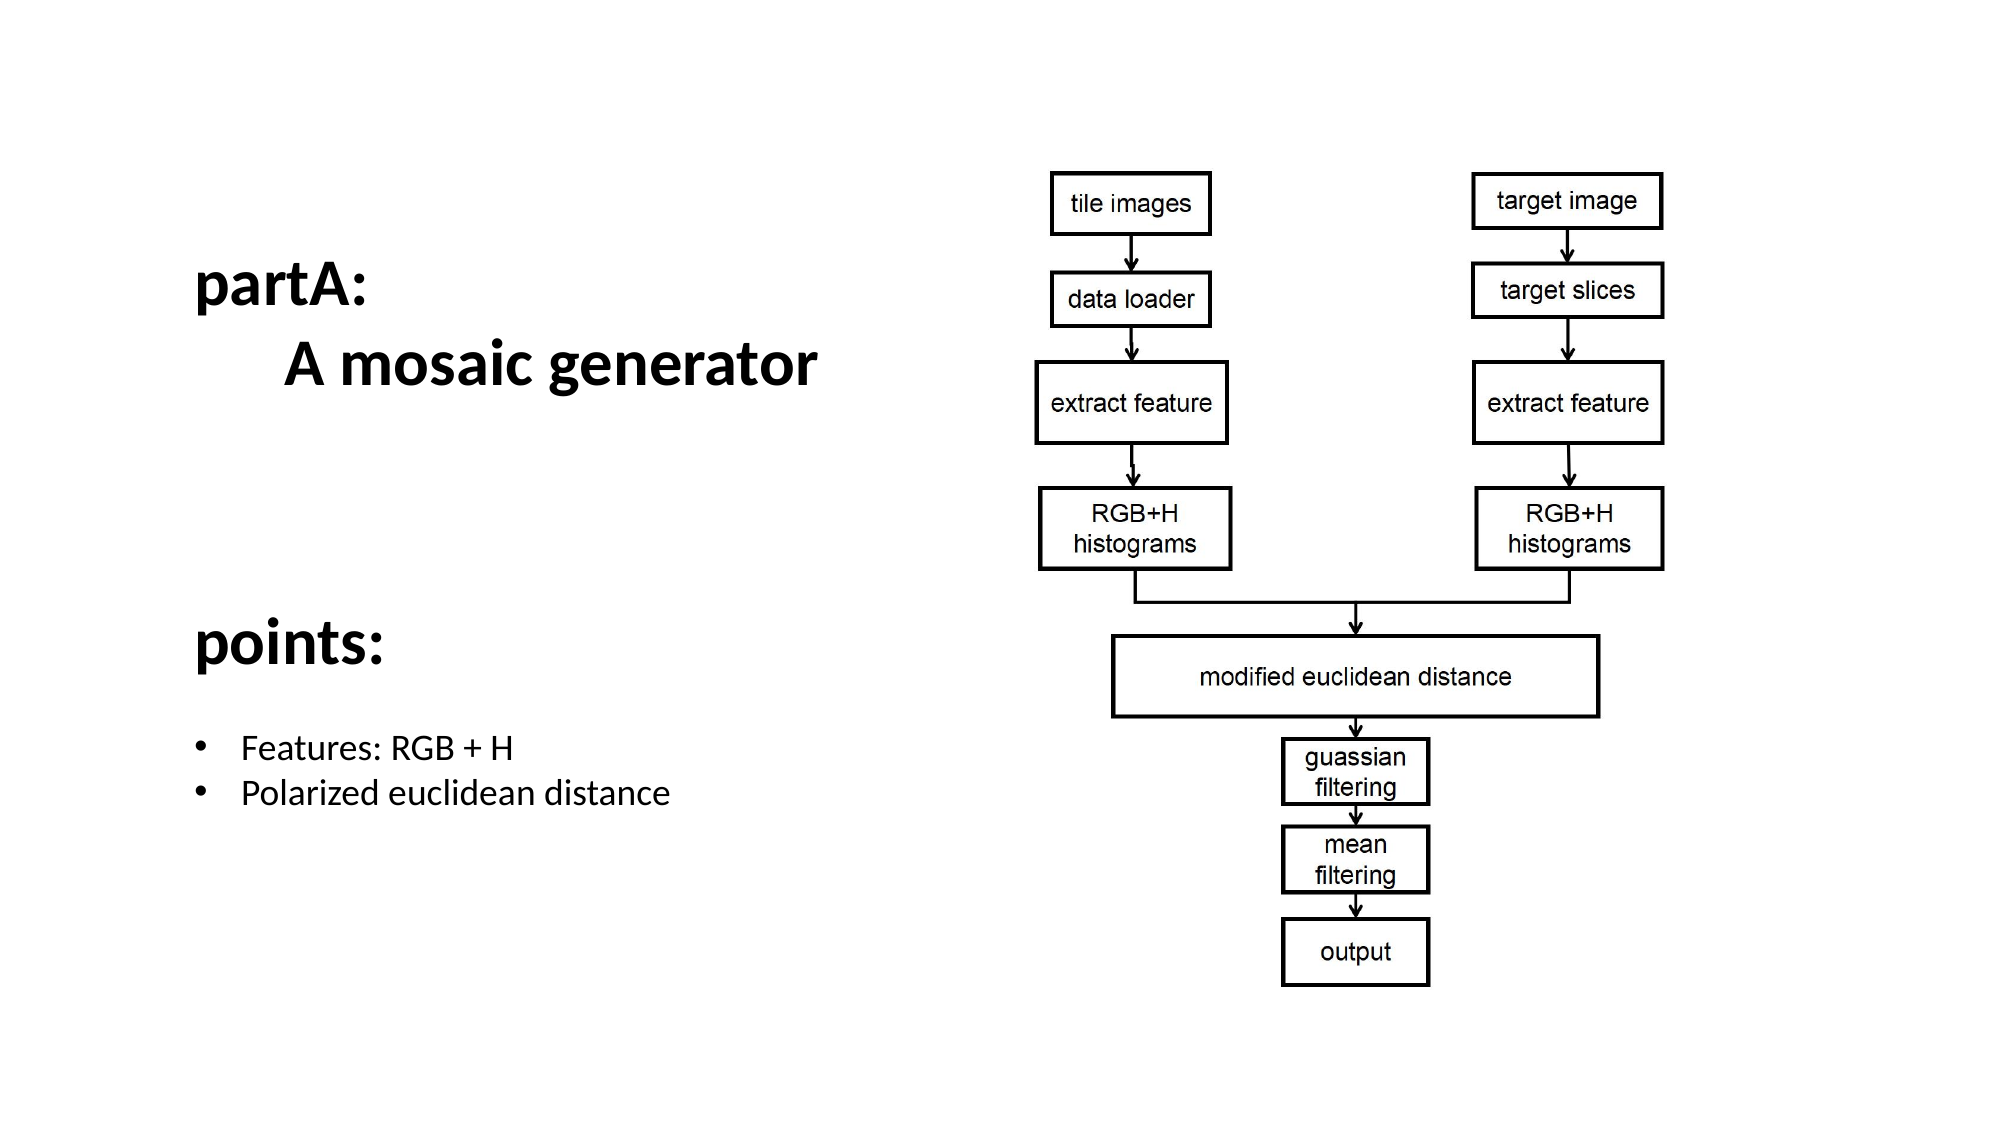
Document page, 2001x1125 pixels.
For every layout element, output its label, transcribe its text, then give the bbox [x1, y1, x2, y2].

text_box partA: A mosaic generator [179, 231, 796, 406]
text_box points: Features: RGB + H Polarized euclidean distance [179, 590, 796, 821]
picture [796, 168, 1937, 1023]
